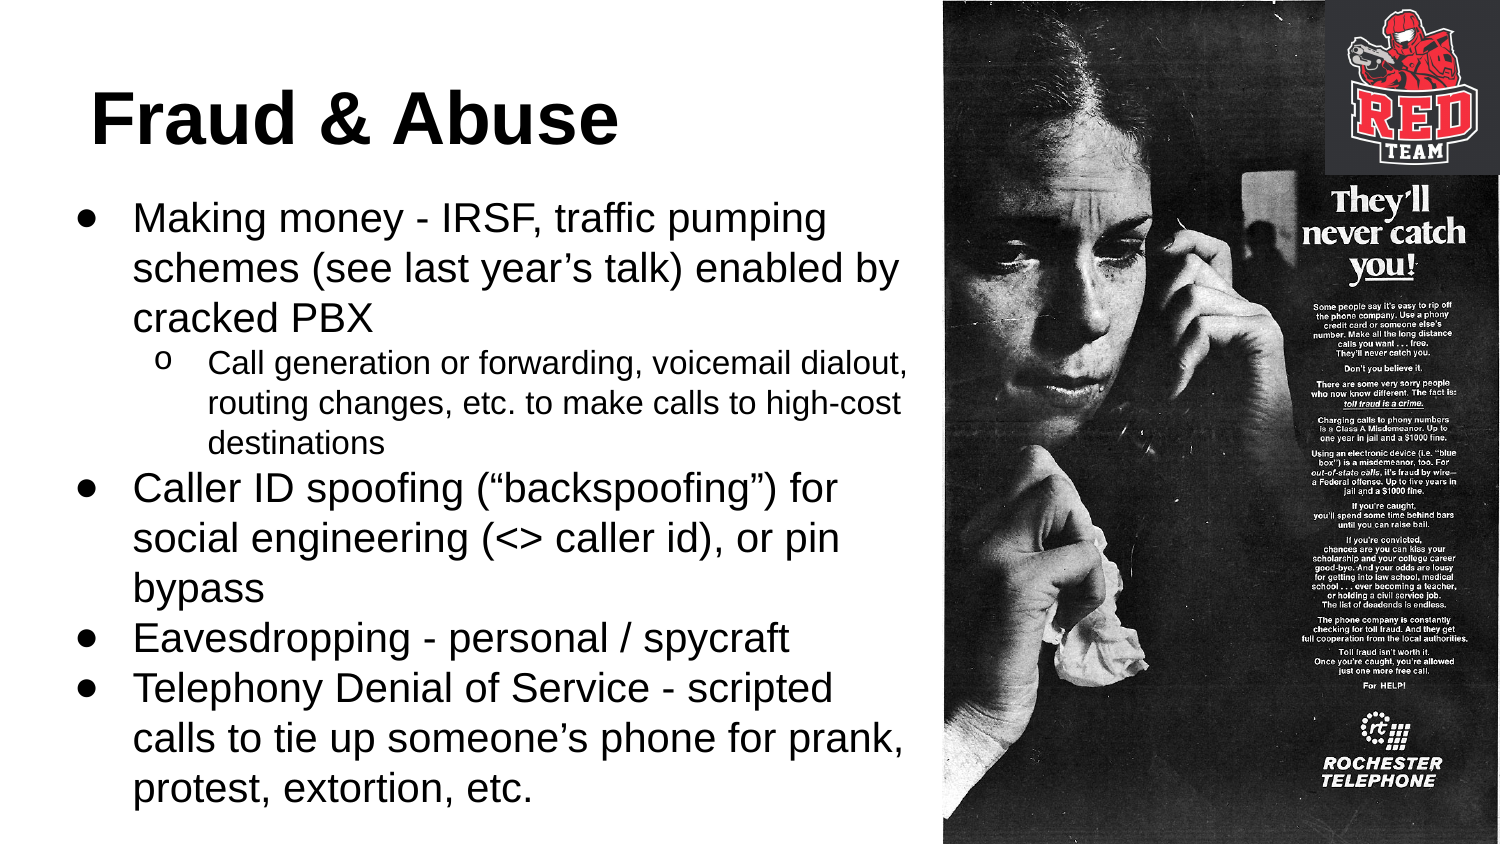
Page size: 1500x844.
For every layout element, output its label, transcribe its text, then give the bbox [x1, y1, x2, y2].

list Making money - IRSF, traffic pumping schemes (see last year’s talk) enabled by cracked PBX Call generation or forwarding, voicemail dialout, routing changes, etc. to make calls to high-cost destinations Caller ID spoofing (“backspoofing”) for social engineering (<> caller id), or pin bypass Eavesdropping - personal / spycraft Telephony Denial of Service - scripted calls to tie up someone’s phone for prank, protest, extortion, etc. [42, 176, 936, 780]
picture [941, 0, 1500, 844]
title Fraud & Abuse [75, 33, 936, 175]
